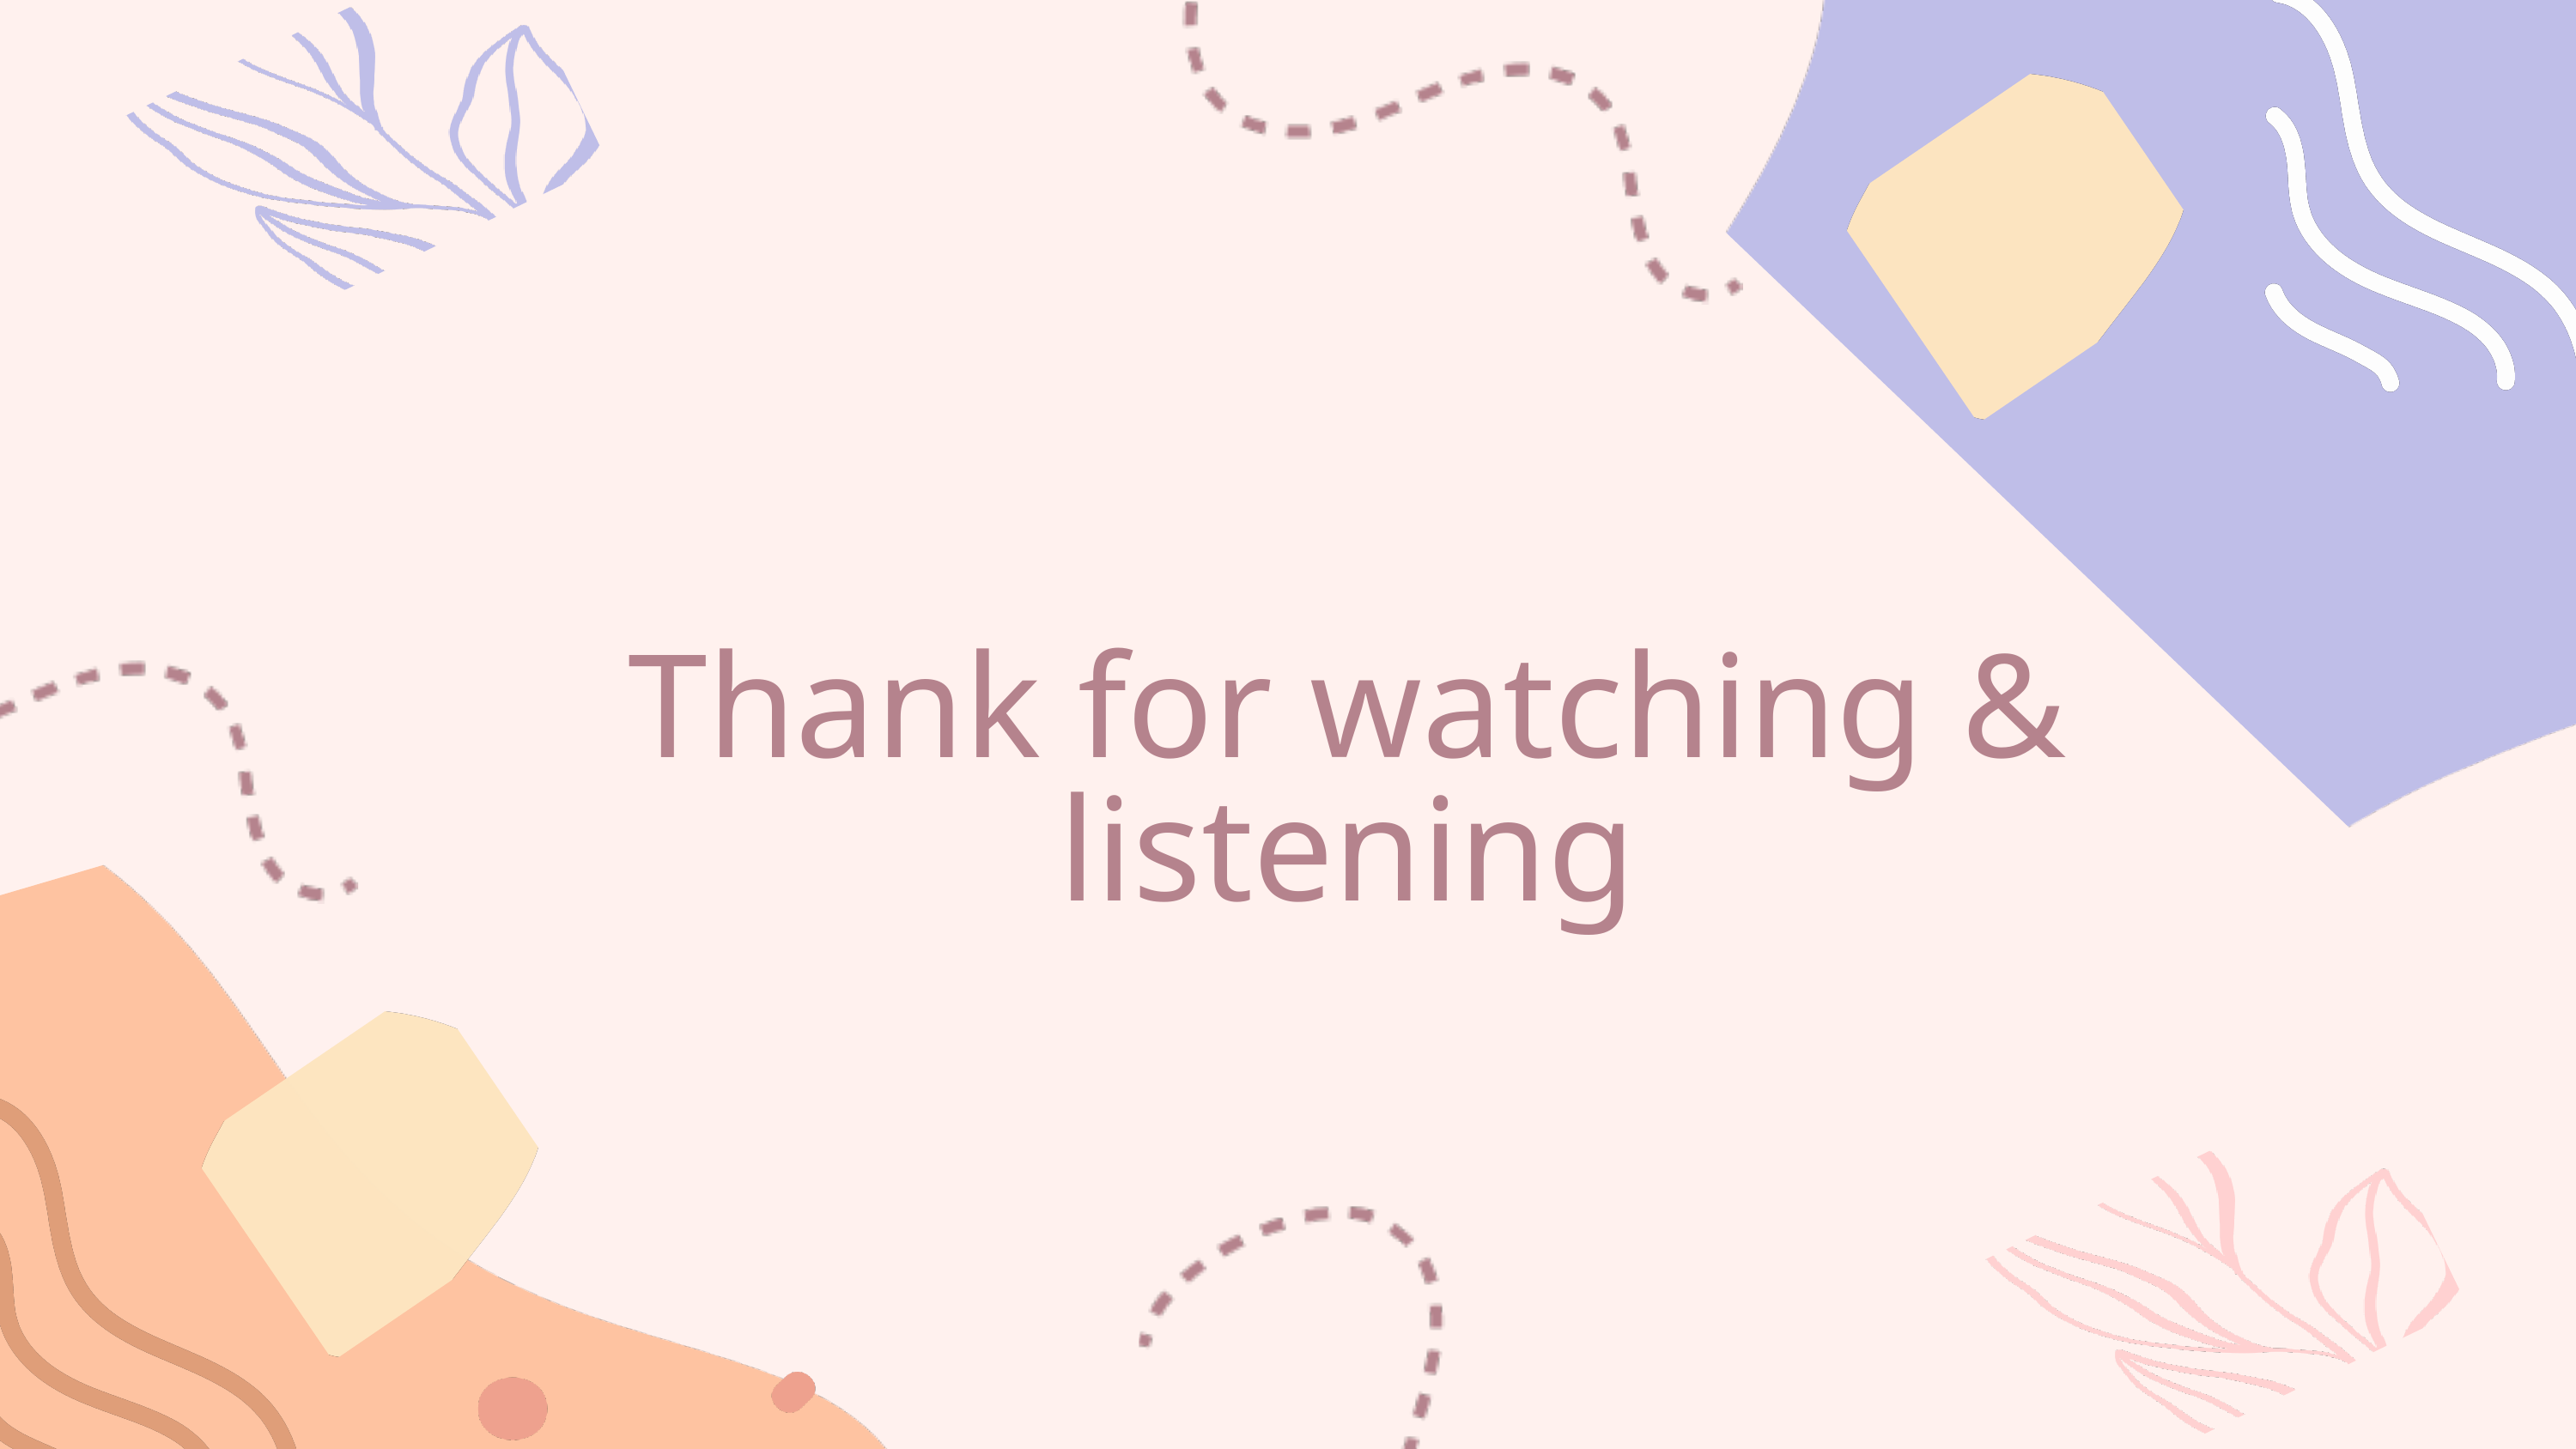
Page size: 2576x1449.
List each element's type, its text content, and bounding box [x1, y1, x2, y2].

text_box [0, 755, 867, 1361]
text_box [2264, 0, 2576, 393]
text_box [1139, 1205, 1957, 1449]
text_box [261, 983, 573, 1361]
text_box [1832, 45, 2218, 424]
text_box [926, 0, 1743, 305]
text_box [0, 324, 359, 904]
text_box [0, 1095, 306, 1361]
text_box [108, 0, 609, 324]
text_box [1743, 0, 2576, 1045]
text_box Thank for watching & listening [477, 643, 2218, 930]
text_box [1968, 1079, 2468, 1449]
text_box [0, 1361, 896, 1449]
